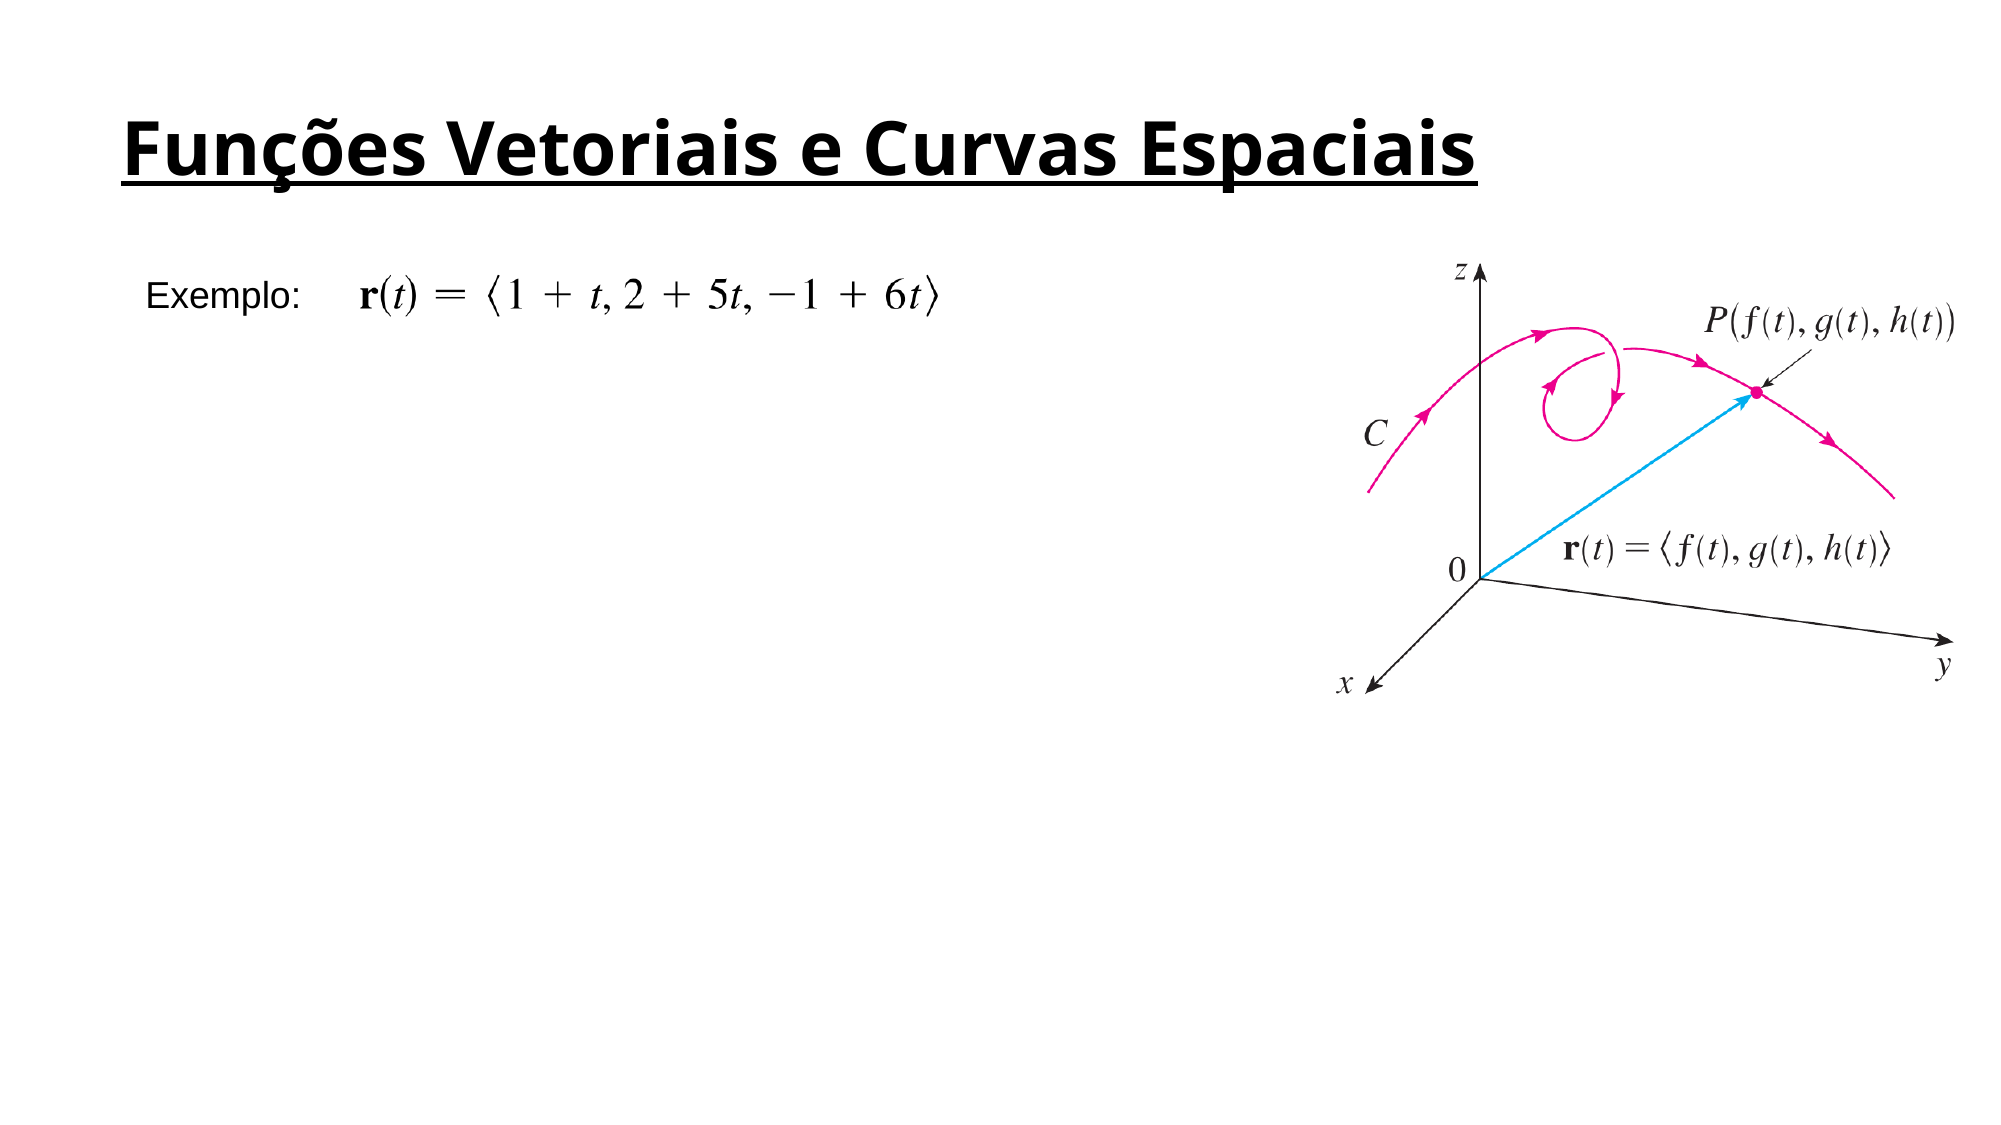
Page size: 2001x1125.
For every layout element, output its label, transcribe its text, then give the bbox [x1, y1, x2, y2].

text_box Exemplo: [130, 263, 350, 324]
title Funções Vetoriais e Curvas Espaciais [106, 42, 1832, 260]
picture [350, 263, 941, 332]
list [1321, 259, 1999, 708]
